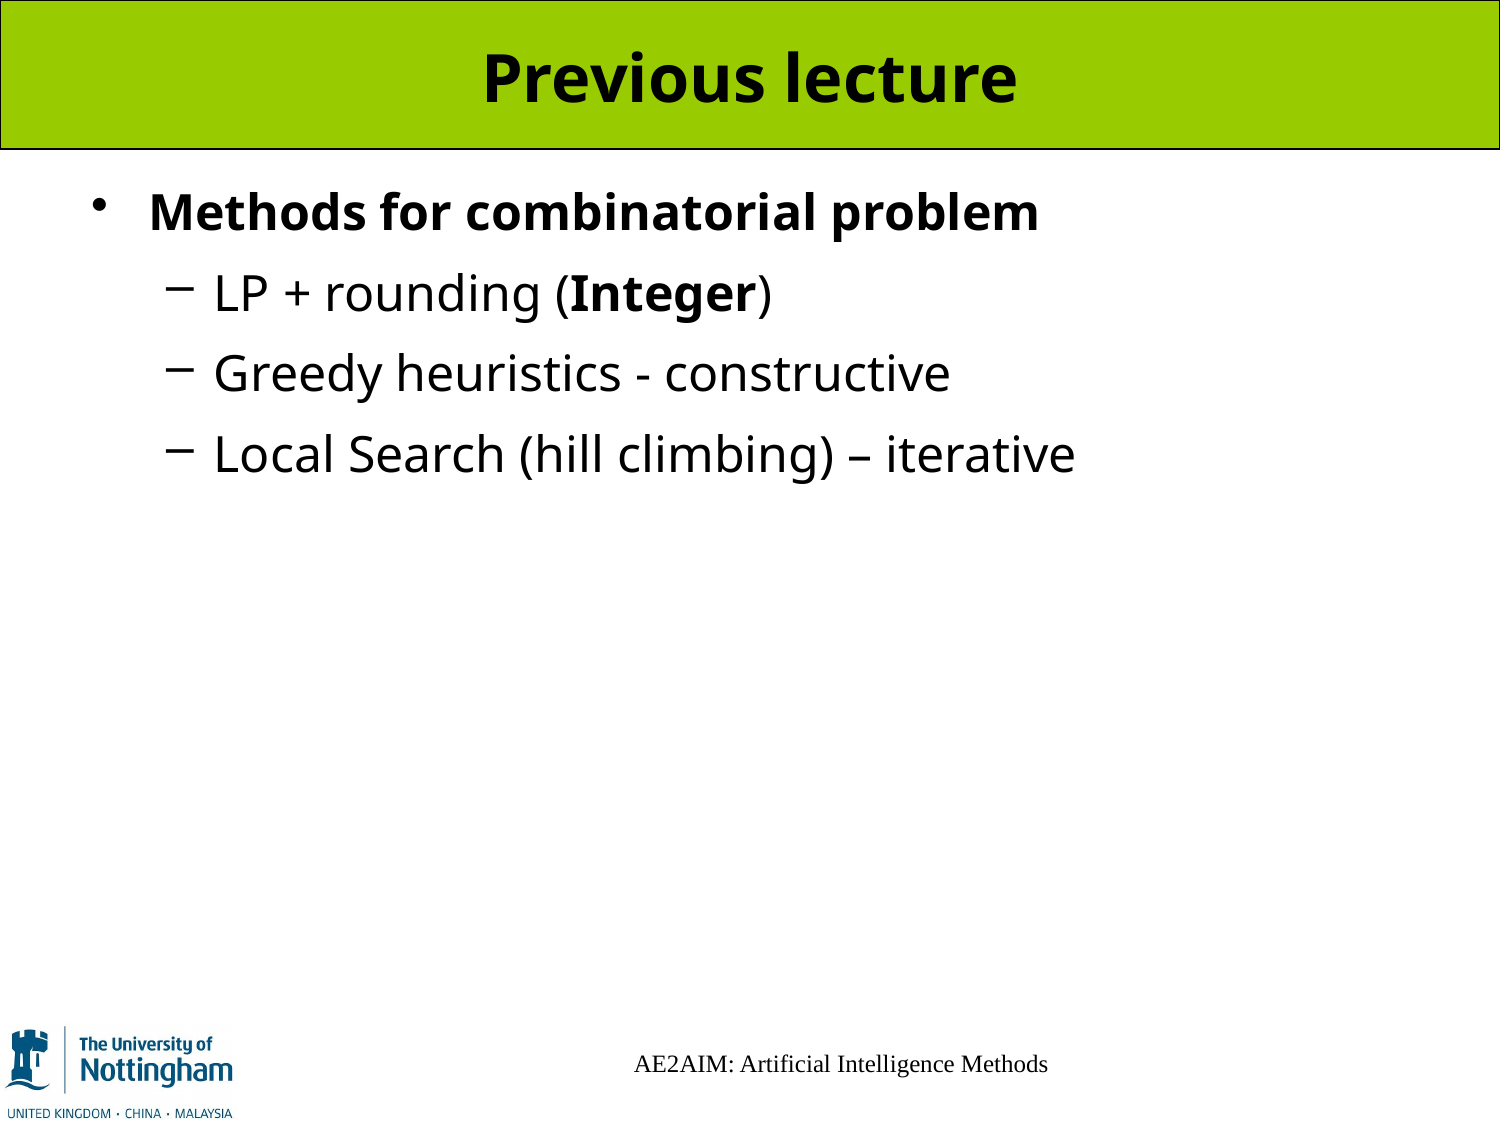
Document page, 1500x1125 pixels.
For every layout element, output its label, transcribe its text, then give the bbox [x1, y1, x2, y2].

title Previous lecture [53, 2, 1447, 149]
list Methods for combinatorial problem LP + rounding (Integer) Greedy heuristics - constructive Local Search (hill climbing) – iterative [76, 172, 1428, 1012]
footer AE2AIM: Artificial Intelligence Methods [430, 1039, 1259, 1118]
picture [0, 1019, 237, 1125]
